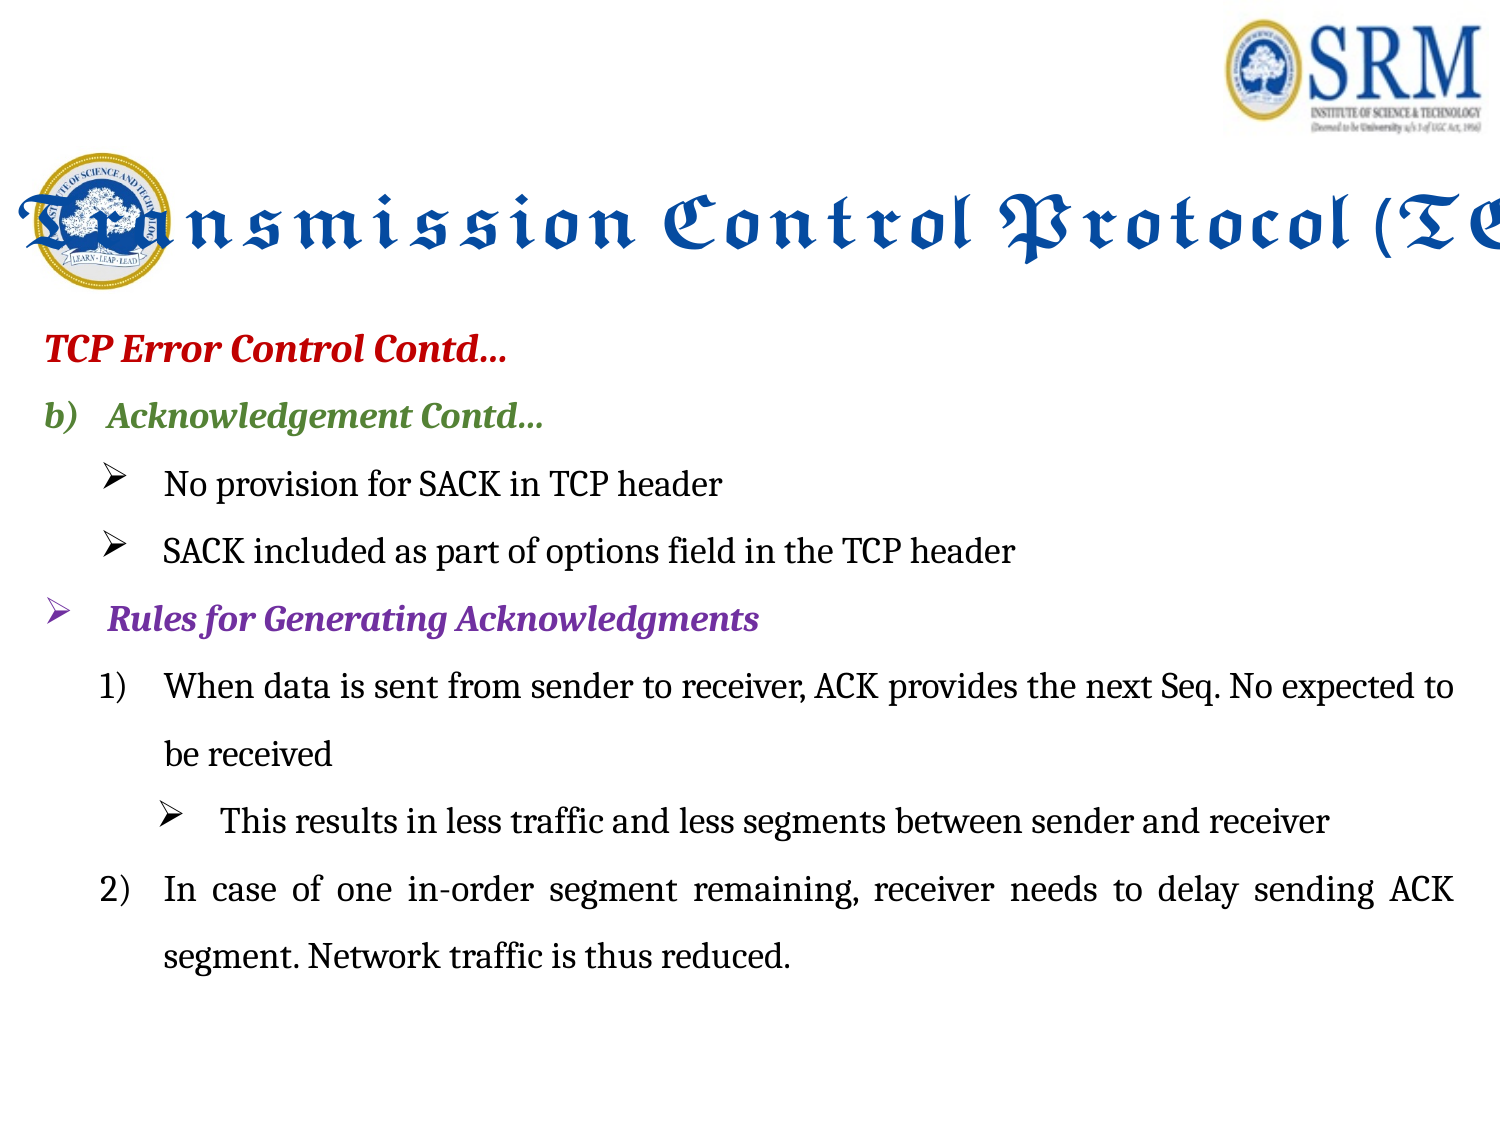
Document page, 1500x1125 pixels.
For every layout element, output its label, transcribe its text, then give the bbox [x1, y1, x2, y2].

text_box TCP Error Control Contd… [29, 290, 626, 361]
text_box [32, 146, 1444, 294]
text_box Acknowledgement Contd… No provision for SACK in TCP header SACK included as part of options field in the TCP header Rules for Generating Acknowledgments When data is sent from sender to receiver, ACK provides the next Seq. No expected to be received This results in less traffic and less segments between sender and receiver In case of one in-order segment remaining, receiver needs to delay sending ACK segment. Network traffic is thus reduced. [29, 361, 1471, 984]
picture [1223, 0, 1489, 149]
